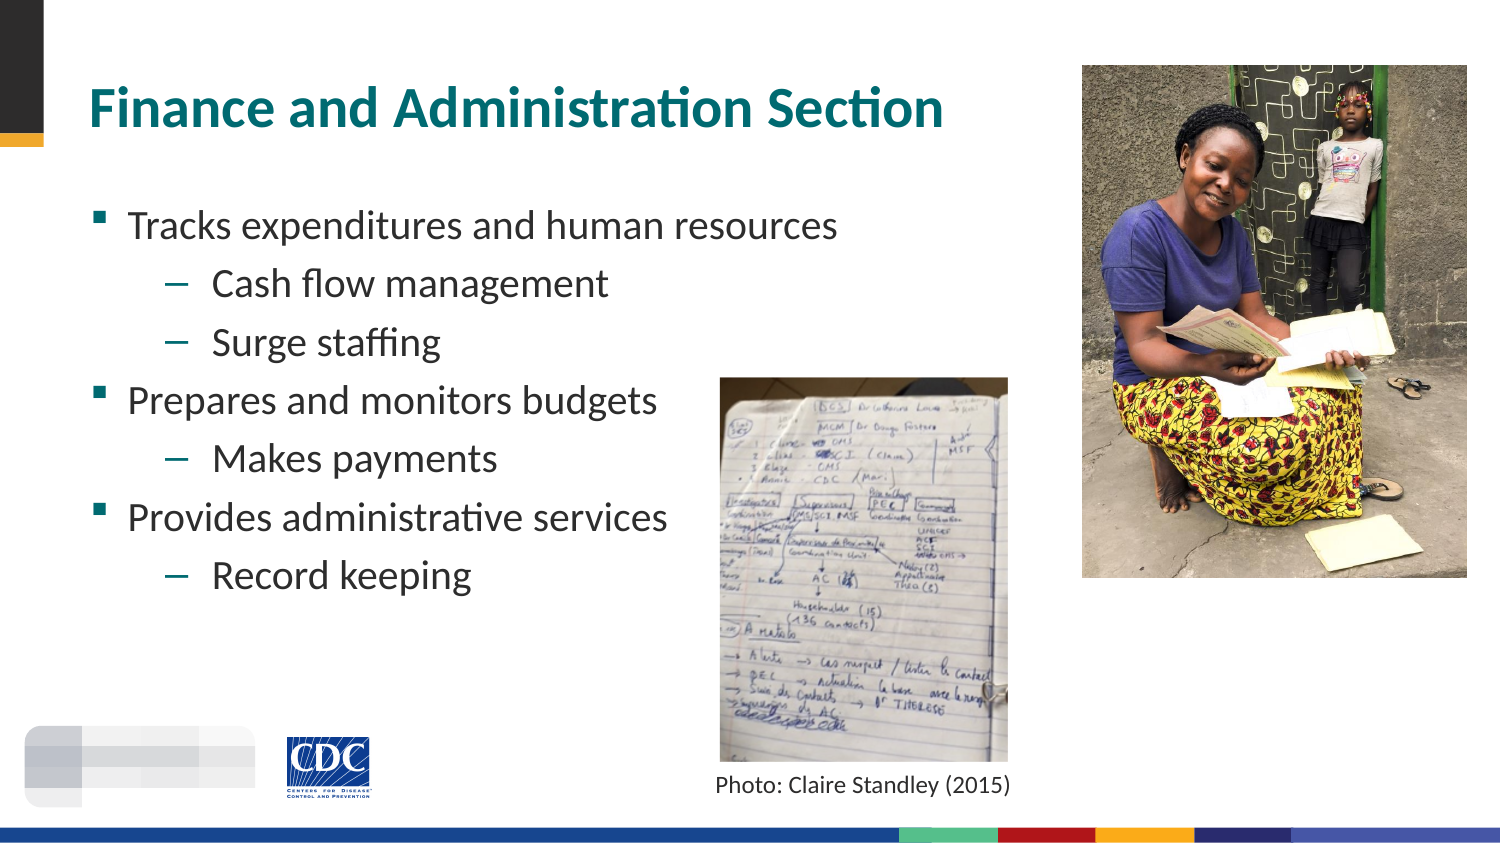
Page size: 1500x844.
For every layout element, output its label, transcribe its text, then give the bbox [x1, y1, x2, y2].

picture [287, 739, 372, 798]
title Finance and Administration Section [75, 33, 1425, 147]
list Tracks expenditures and human resources Cash flow management Surge staffing Prepares and monitors budgets Makes payments Provides administrative services Record keeping [75, 190, 1414, 739]
picture [1082, 65, 1468, 579]
text_box Photo: Claire Standley (2015) [700, 761, 1027, 806]
picture [671, 378, 1056, 761]
